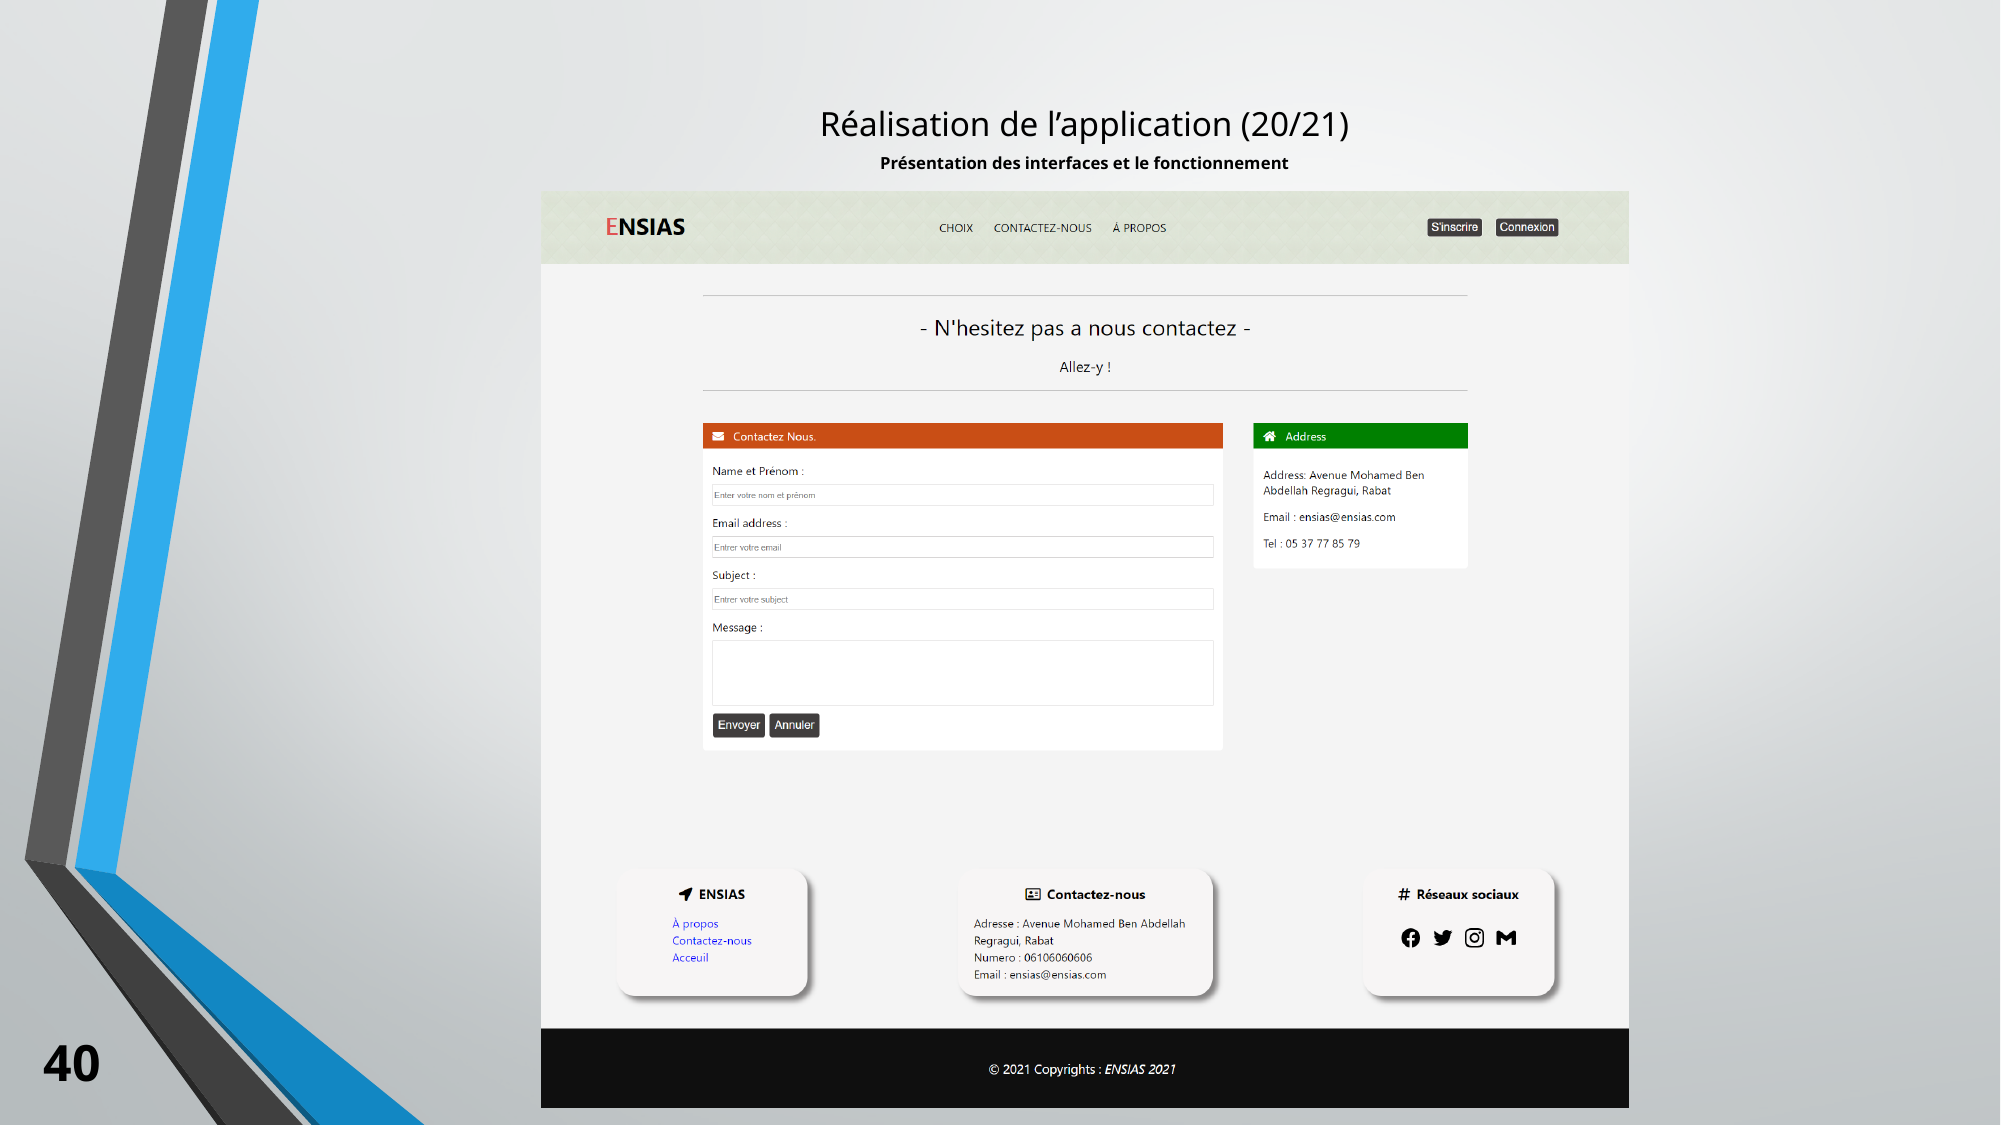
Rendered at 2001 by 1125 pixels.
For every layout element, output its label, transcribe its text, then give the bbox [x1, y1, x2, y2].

slide_number 40 [0, 1023, 145, 1108]
picture [541, 191, 1629, 1108]
title Réalisation de l’application (20/21) Présentation des interfaces et le fonctionnement [456, 75, 1714, 222]
